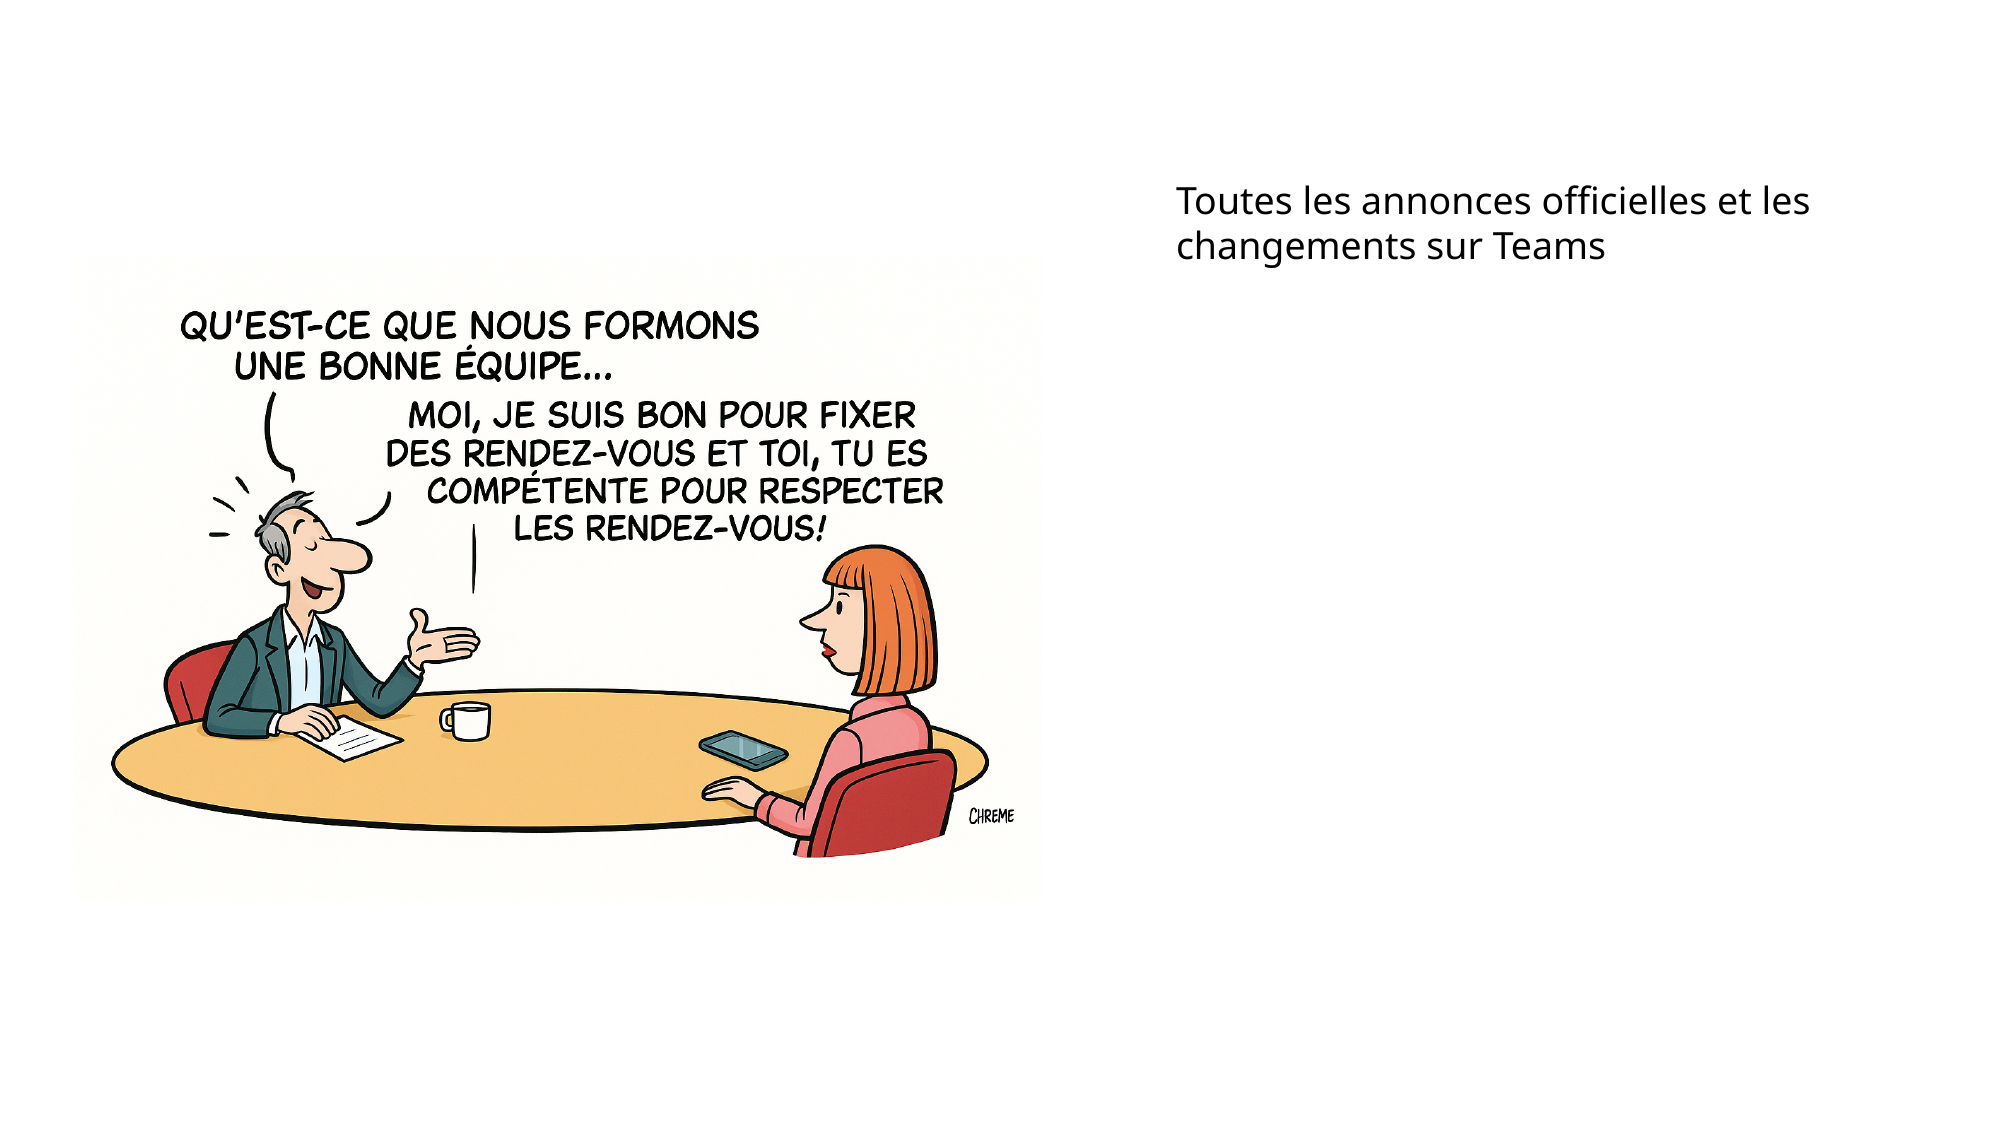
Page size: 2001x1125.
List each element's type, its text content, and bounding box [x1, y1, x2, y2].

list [73, 256, 1042, 902]
text_box Toutes les annonces officielles et les changements sur Teams [1161, 169, 1926, 275]
